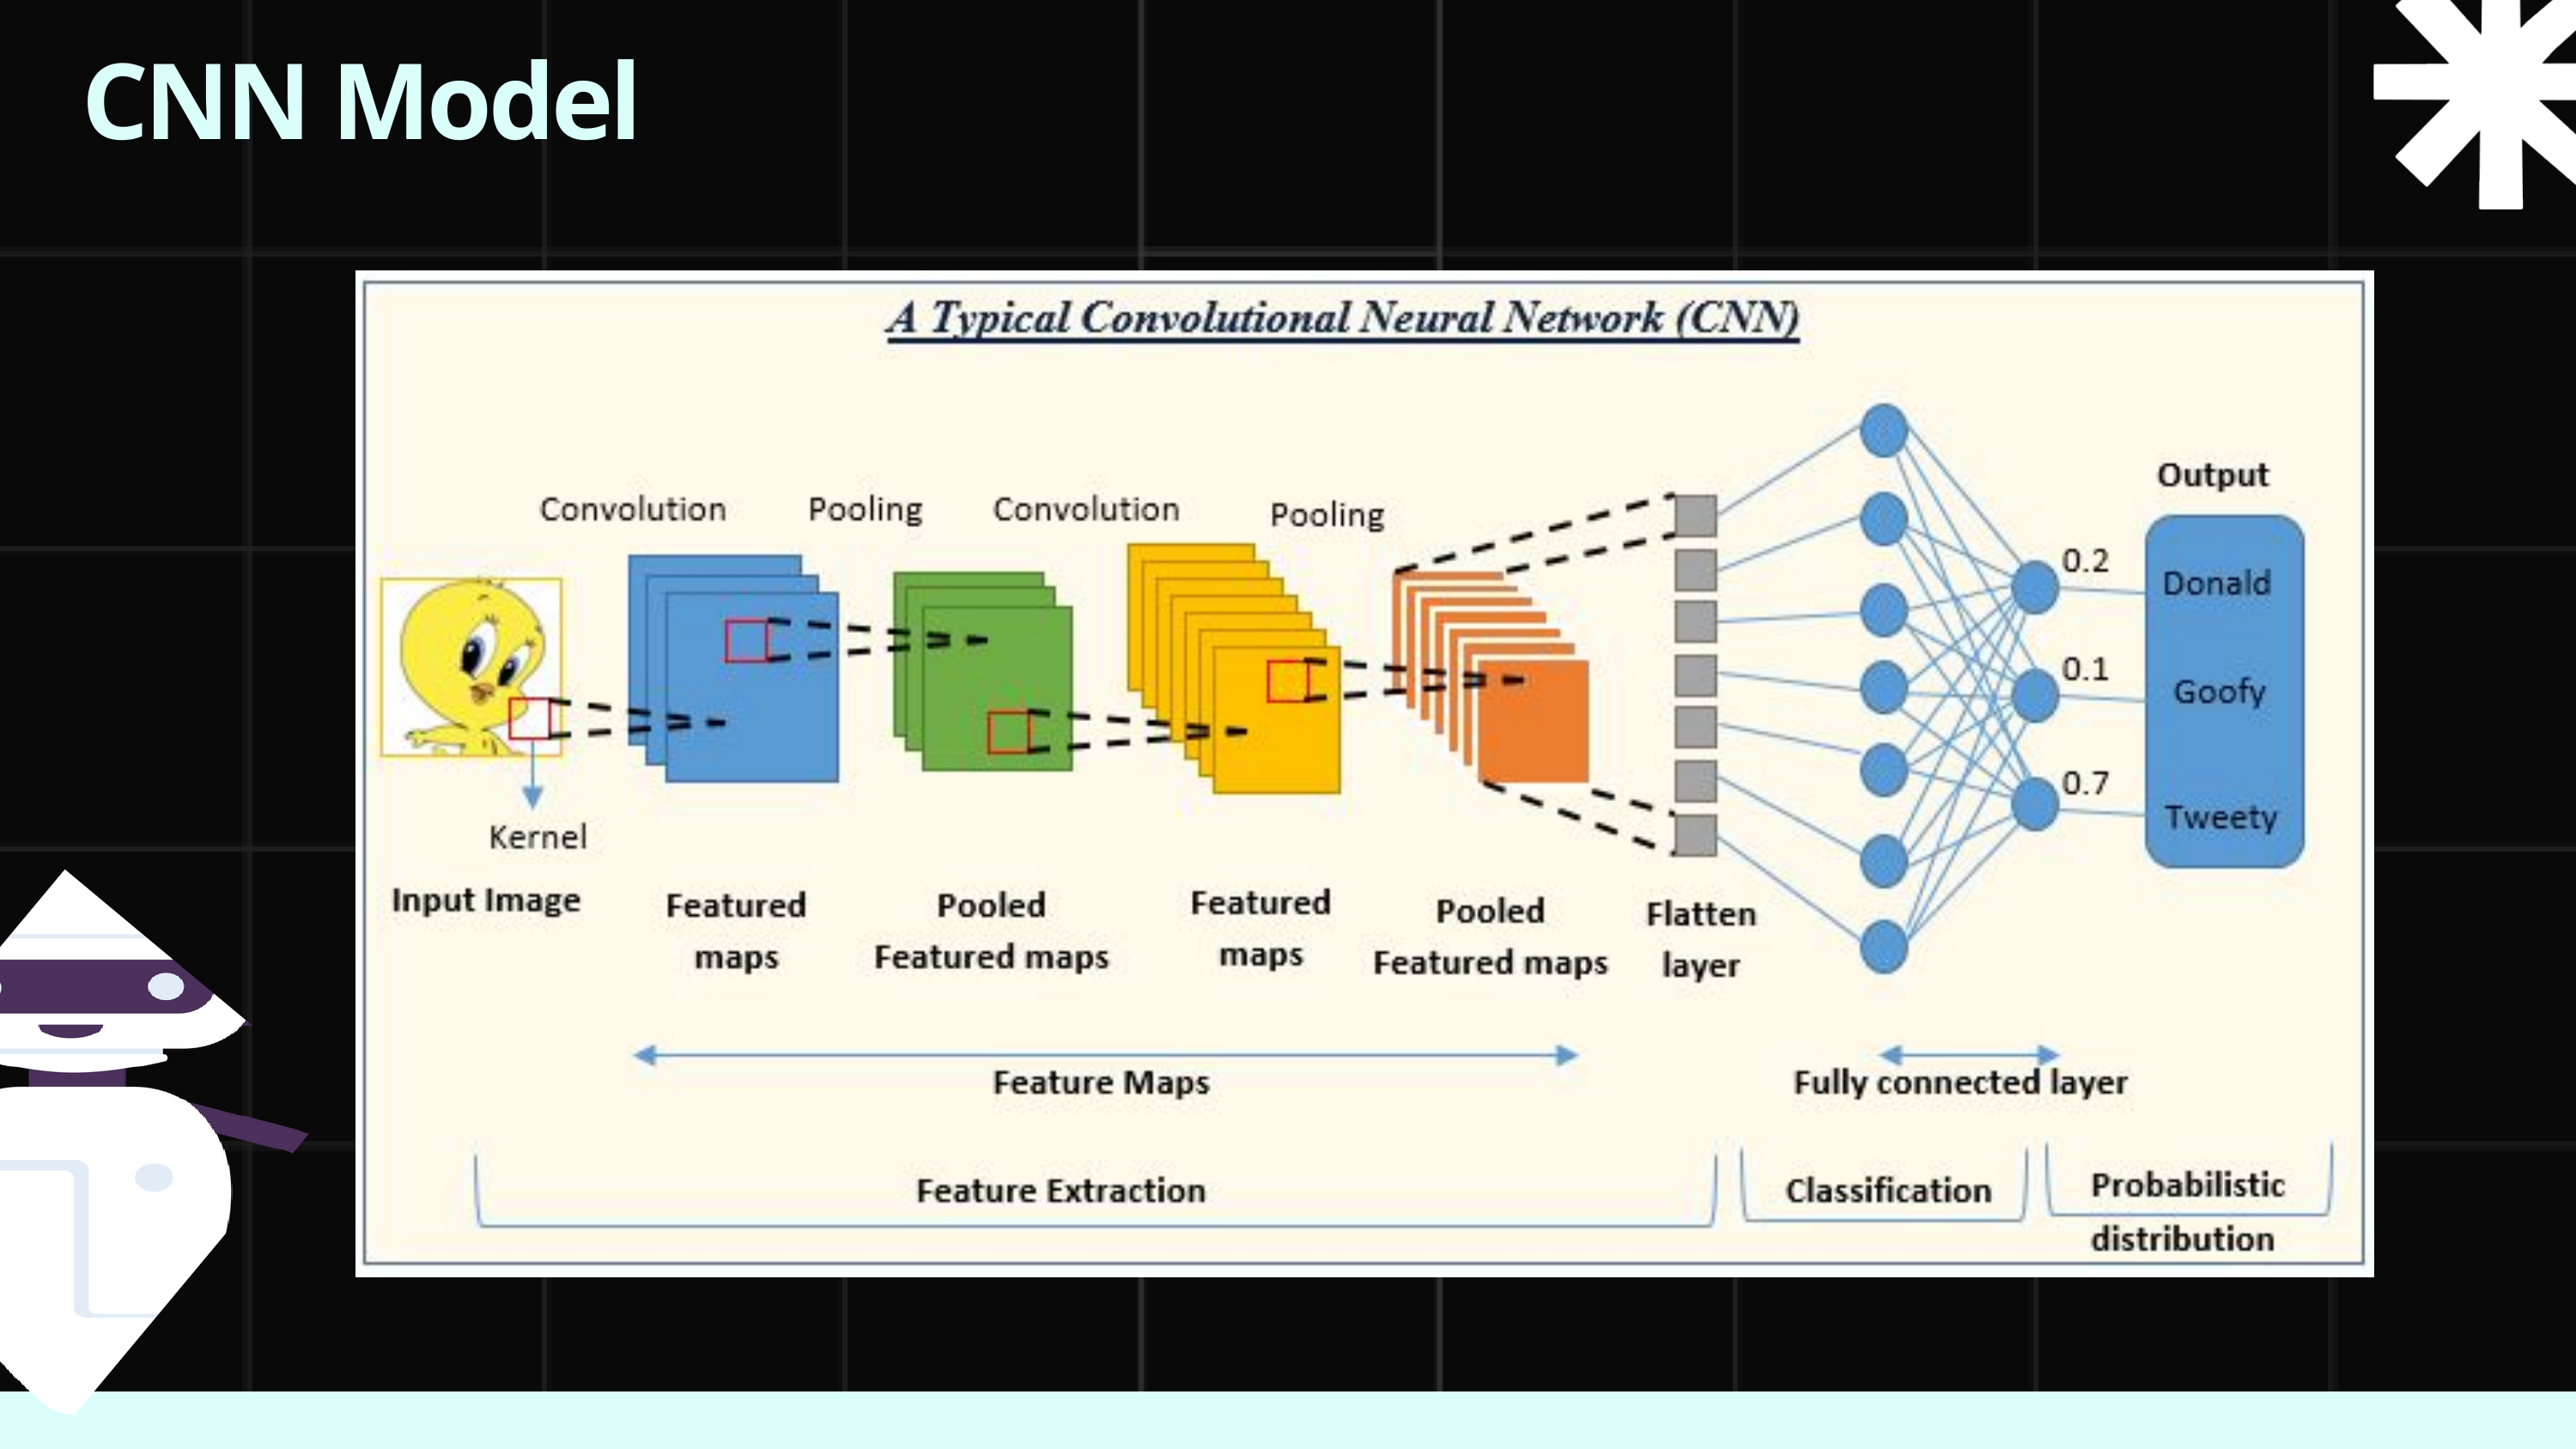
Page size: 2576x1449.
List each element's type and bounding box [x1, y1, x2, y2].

picture [355, 270, 2374, 1277]
text_box [0, 1391, 2576, 1449]
text_box [0, 0, 2576, 1390]
